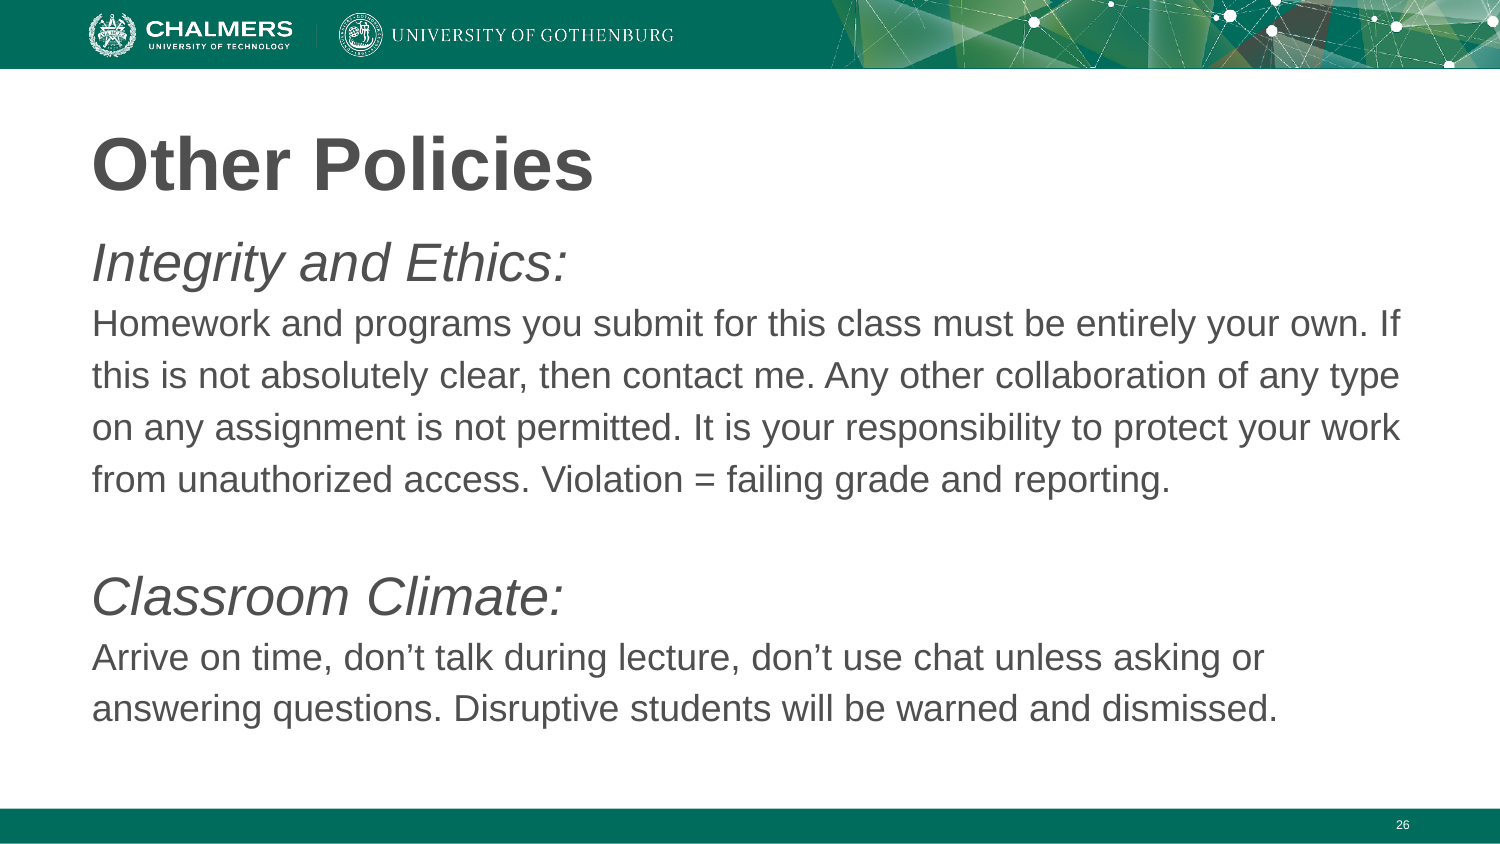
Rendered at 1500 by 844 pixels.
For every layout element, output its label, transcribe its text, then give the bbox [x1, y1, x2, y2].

title Other Policies [76, 100, 1425, 210]
picture [759, 0, 1500, 68]
picture [64, 0, 696, 85]
list Integrity and Ethics: Homework and programs you submit for this class must be entirely your own. If this is not absolutely clear, then contact me. Any other collaboration of any type on any assignment is not permitted. It is your responsibility to protect your work from unauthorized access. Violation = failing grade and reporting. Classroom Climate: Arrive on time, don’t talk during lecture, don’t use chat unless asking or answering questions. Disruptive students will be warned and dismissed. [76, 210, 1425, 782]
slide_number ‹#› [1074, 809, 1425, 844]
